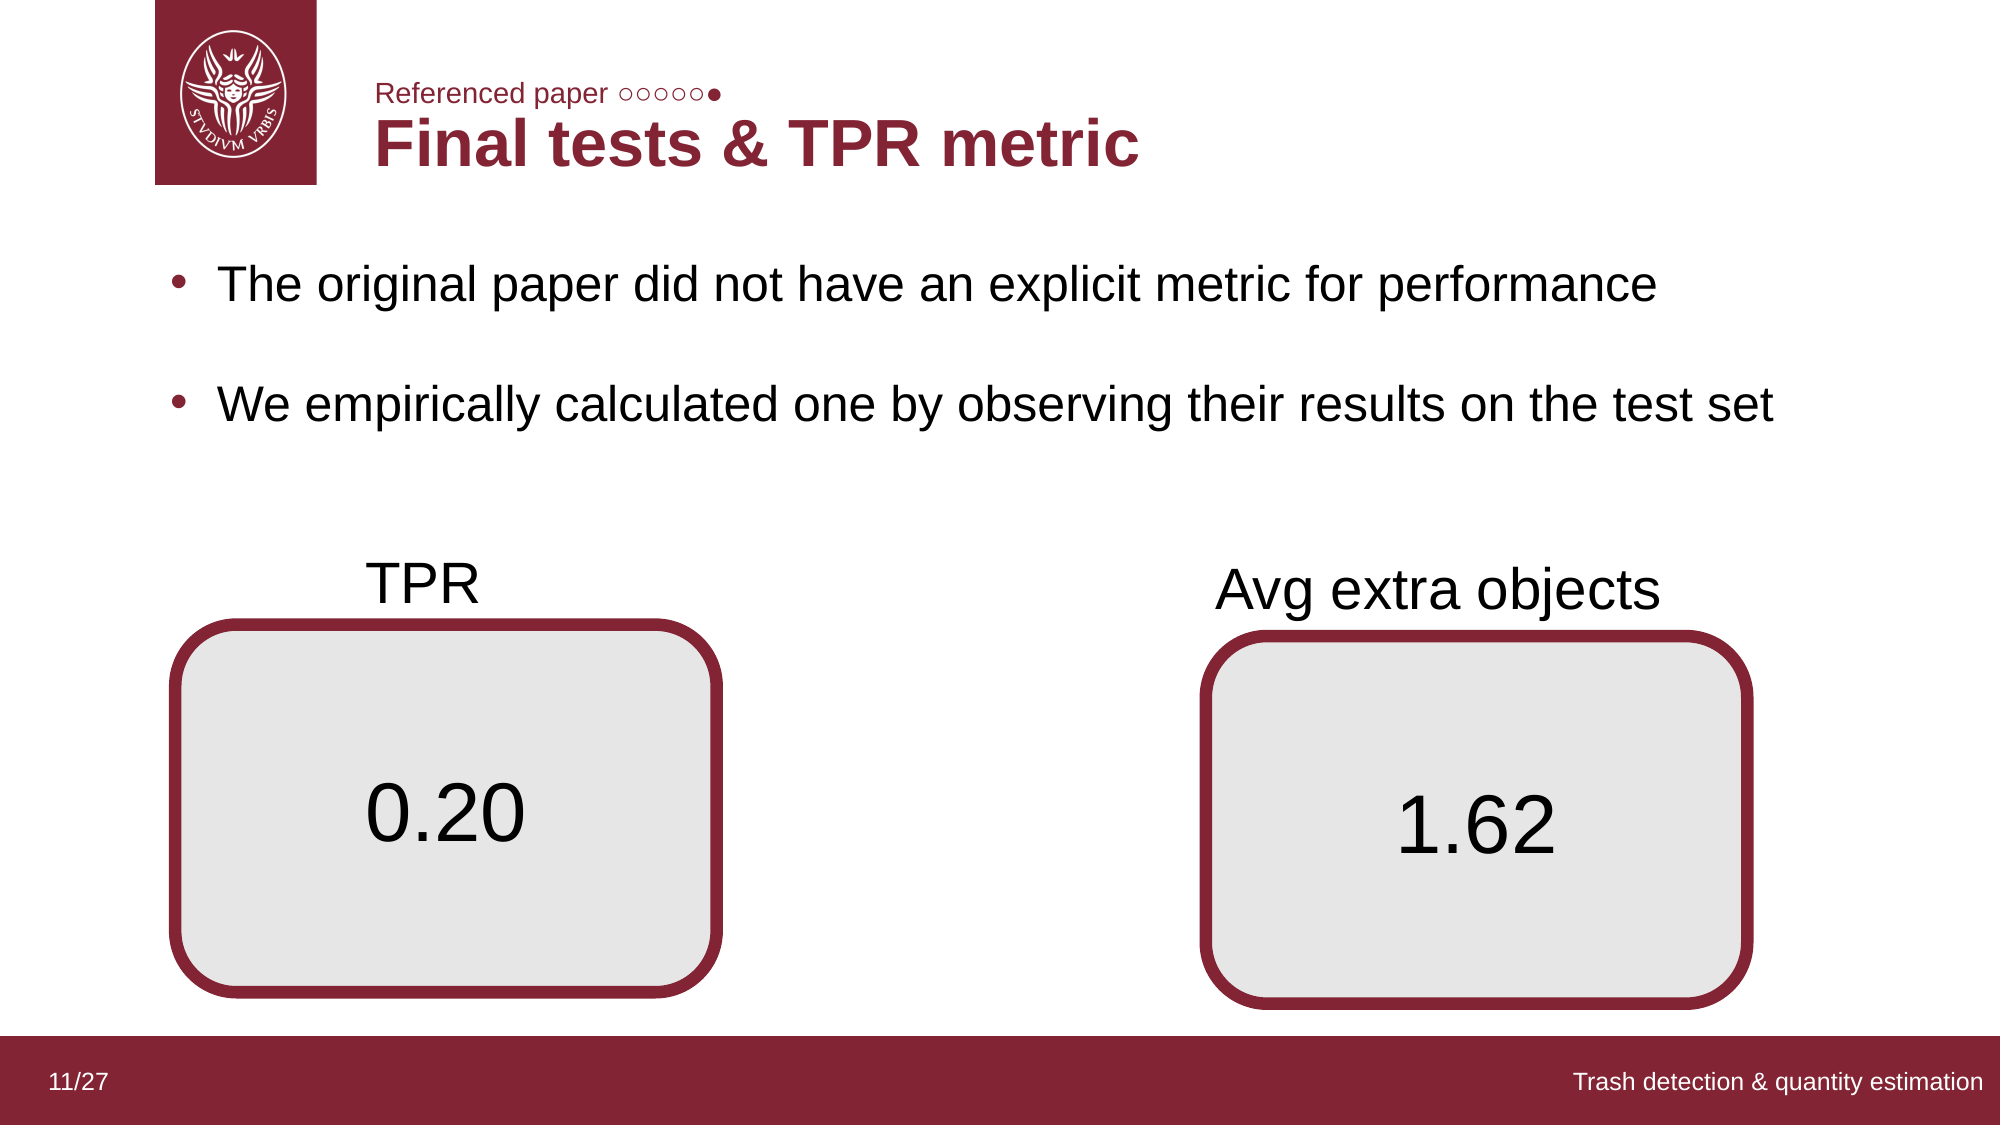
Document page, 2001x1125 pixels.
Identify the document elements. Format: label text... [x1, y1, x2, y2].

text_box TPR [350, 529, 542, 609]
text_box Final tests & TPR metric [359, 92, 1870, 188]
text_box The original paper did not have an explicit metric for performance We empirically calculated one by observing their results on the test set [154, 243, 1824, 474]
slide_number ‹#›/27 [0, 1035, 125, 1125]
picture [154, 0, 317, 186]
text_box [164, 673, 185, 966]
text_box 1.62 [1205, 636, 1748, 1004]
text_box 0.20 [175, 624, 717, 993]
text_box Avg extra objects [1200, 536, 1753, 616]
footer Trash detection & quantity estimation [125, 1036, 2000, 1125]
text_box Referenced paper ○○○○○● [359, 67, 1072, 117]
text_box [707, 940, 717, 966]
